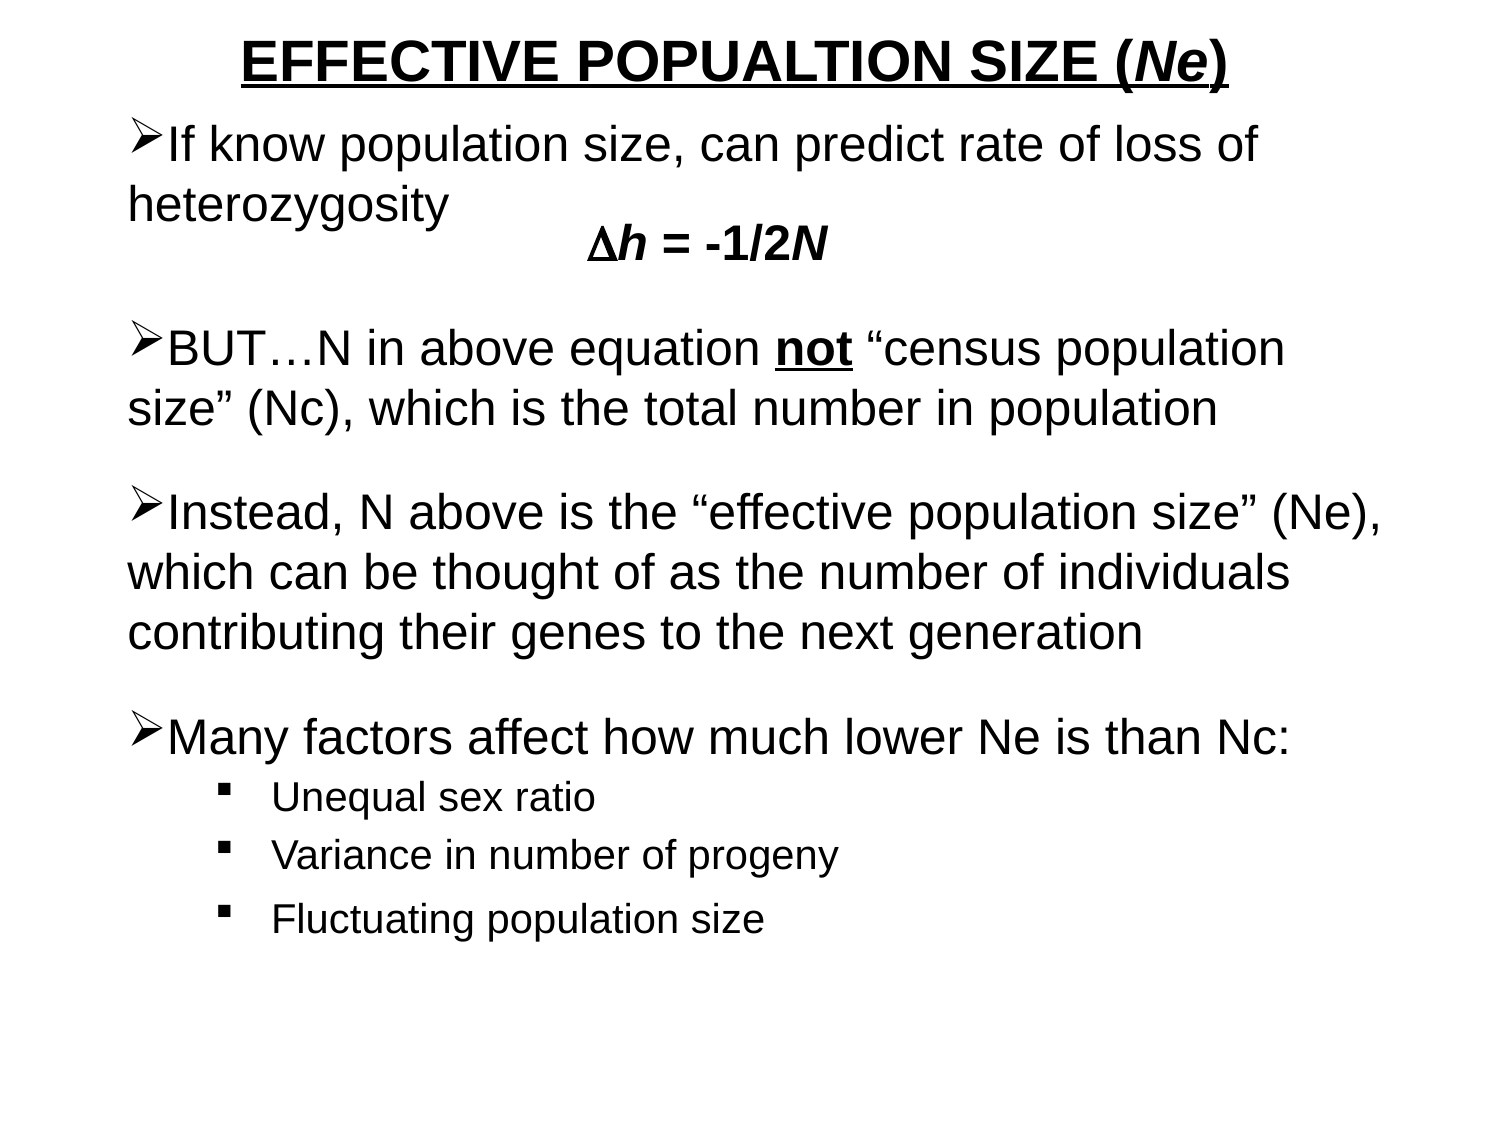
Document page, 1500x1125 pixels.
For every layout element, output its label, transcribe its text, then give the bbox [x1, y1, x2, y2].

text_box EFFECTIVE POPUALTION SIZE (Ne) [225, 15, 1244, 101]
text_box Fluctuating population size [199, 884, 976, 950]
text_box Many factors affect how much lower Ne is than Nc: [112, 696, 1413, 772]
text_box Dh = -1/2N [572, 202, 856, 278]
text_box BUT…N in above equation not “census population size” (Nc), which is the total number in population [112, 307, 1413, 443]
text_box Unequal sex ratio [200, 762, 686, 820]
text_box Variance in number of progeny [200, 820, 1135, 885]
text_box If know population size, can predict rate of loss of heterozygosity [112, 103, 1413, 239]
text_box Instead, N above is the “effective population size” (Ne), which can be thought of as the number of individuals contributing their genes to the next generation [112, 471, 1413, 667]
